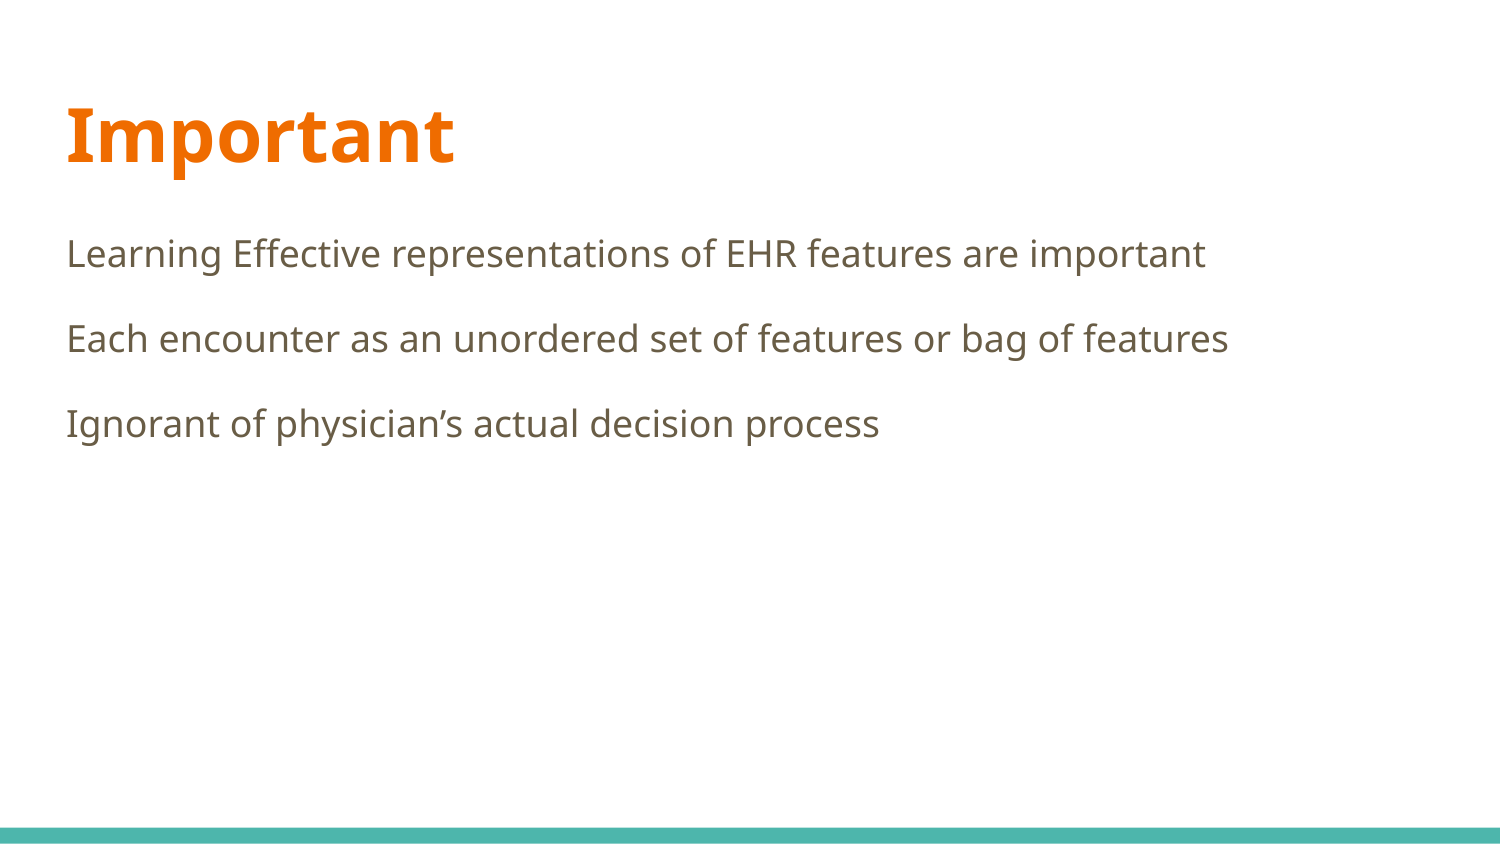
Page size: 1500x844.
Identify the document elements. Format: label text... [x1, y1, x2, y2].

list Learning Effective representations of EHR features are important Each encounter as an unordered set of features or bag of features Ignorant of physician’s actual decision process [51, 207, 1449, 750]
title Important [51, 72, 1449, 189]
